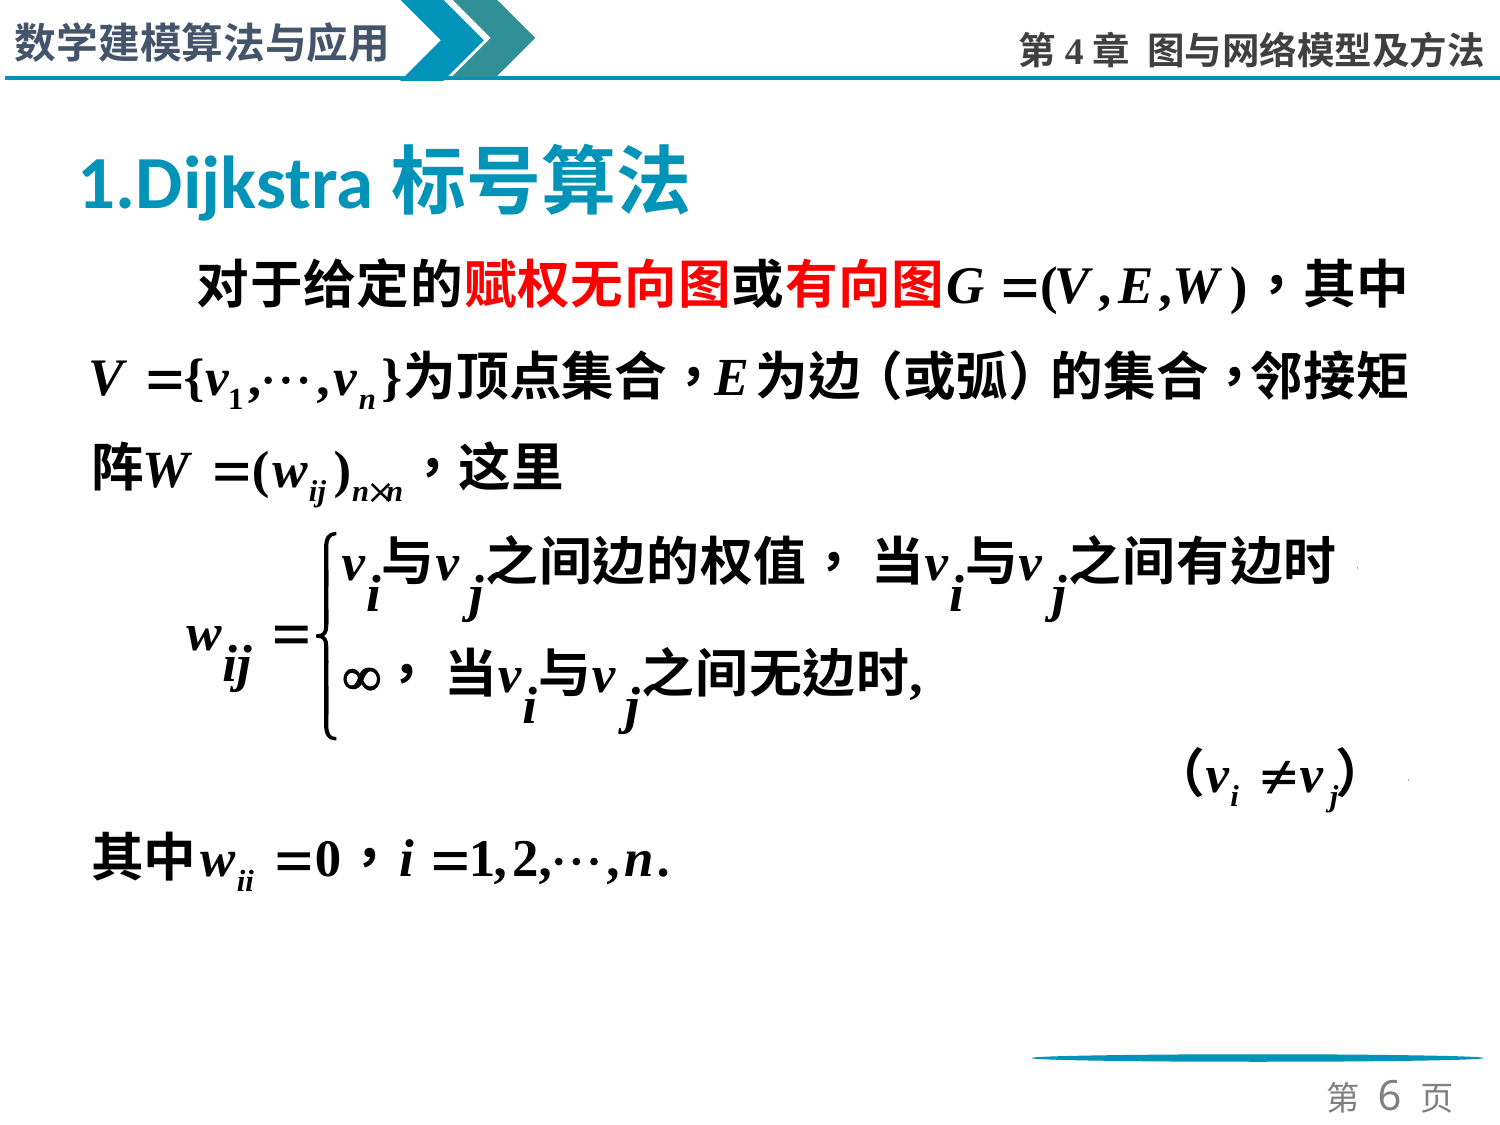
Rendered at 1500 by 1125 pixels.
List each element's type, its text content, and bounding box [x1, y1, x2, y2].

text_box 1.Dijkstra标号算法 [63, 126, 1100, 232]
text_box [90, 249, 1409, 949]
